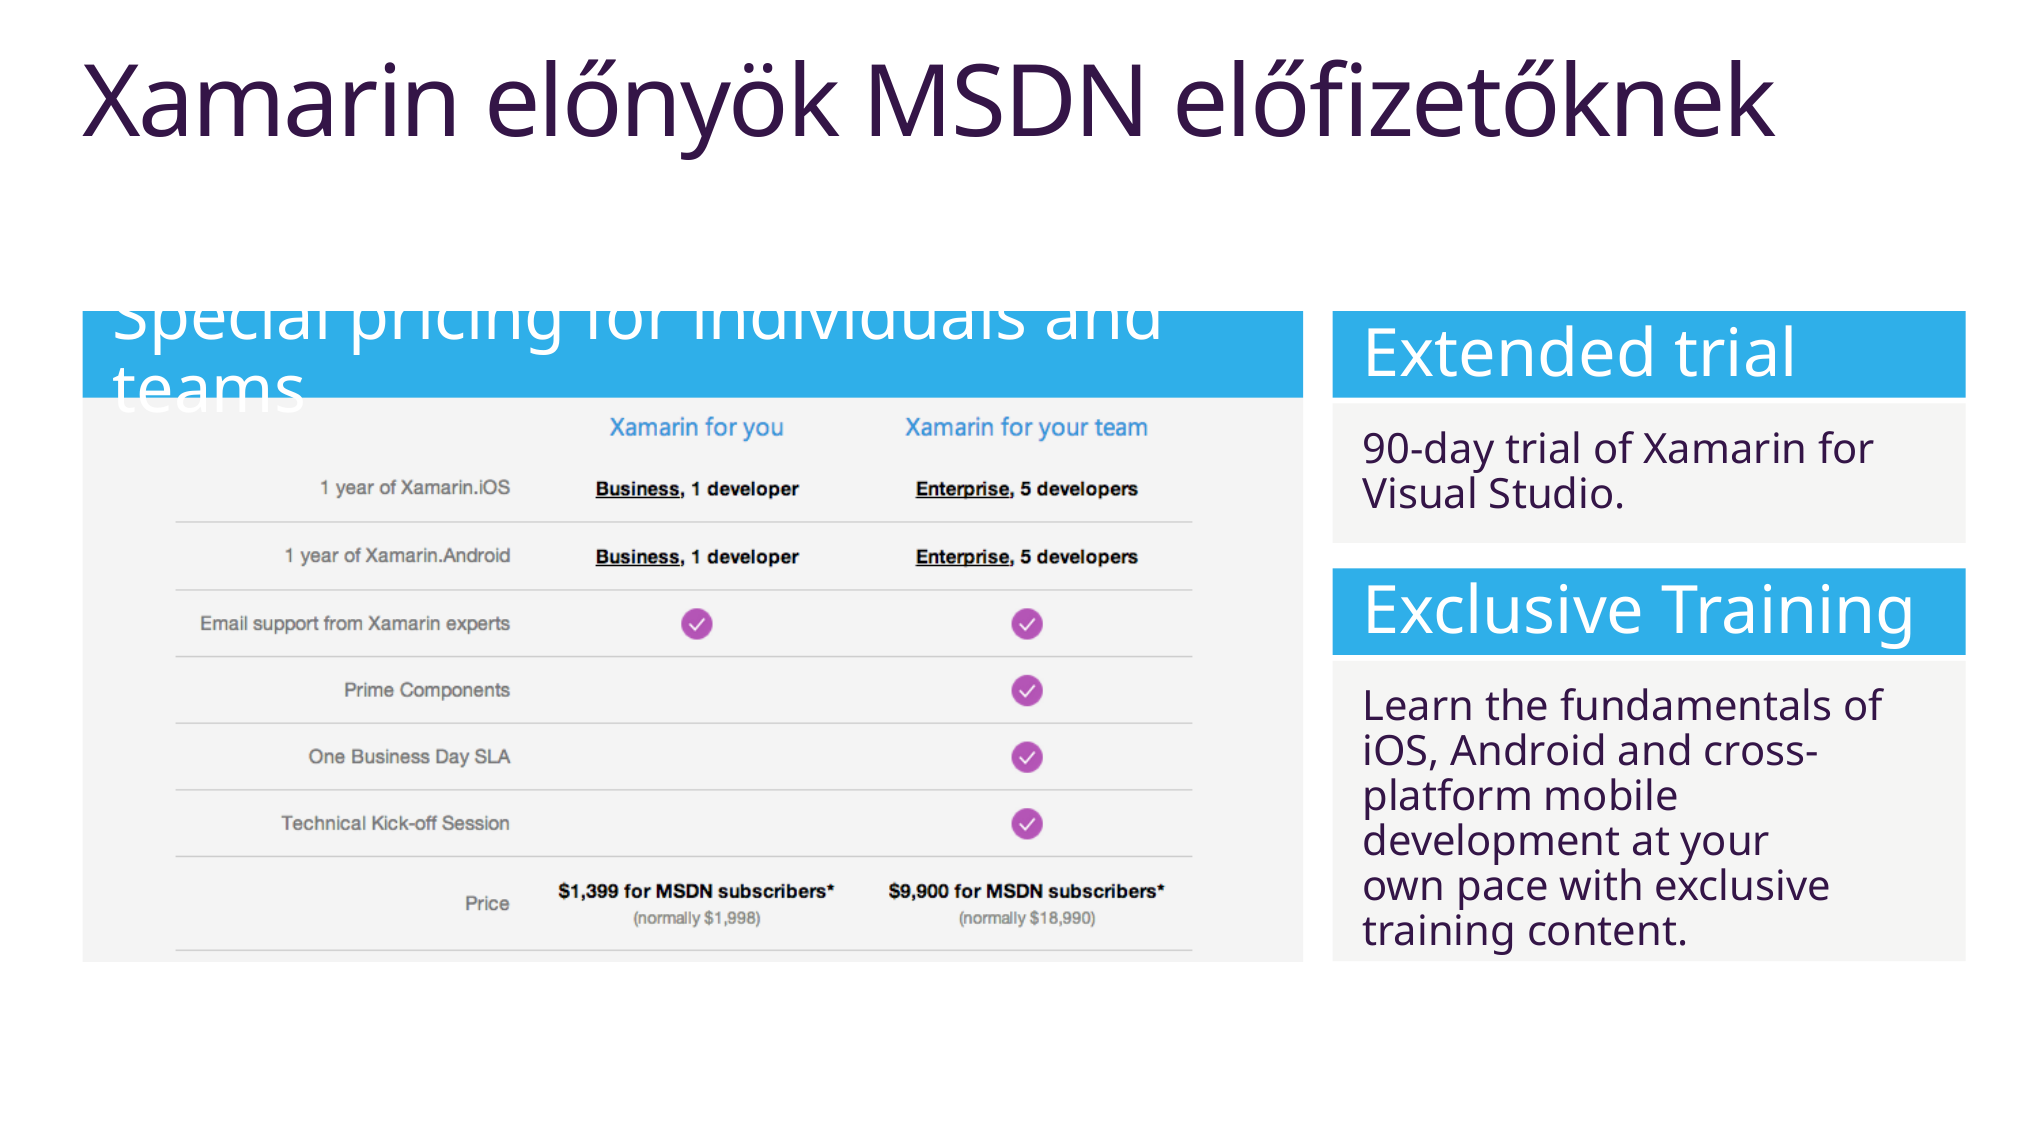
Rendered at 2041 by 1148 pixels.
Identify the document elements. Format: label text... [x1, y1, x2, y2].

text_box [82, 310, 1304, 962]
text_box Extended trial [1332, 310, 1966, 398]
title Xamarin előnyök MSDN előfizetőknek [82, 50, 2041, 162]
text_box Exclusive Training [1332, 568, 1966, 656]
text_box 90-day trial of Xamarin for Visual Studio. [1332, 403, 1966, 543]
text_box Learn the fundamentals of iOS, Android and cross-platform mobile development at your own pace with exclusive training content. [1332, 660, 1966, 962]
